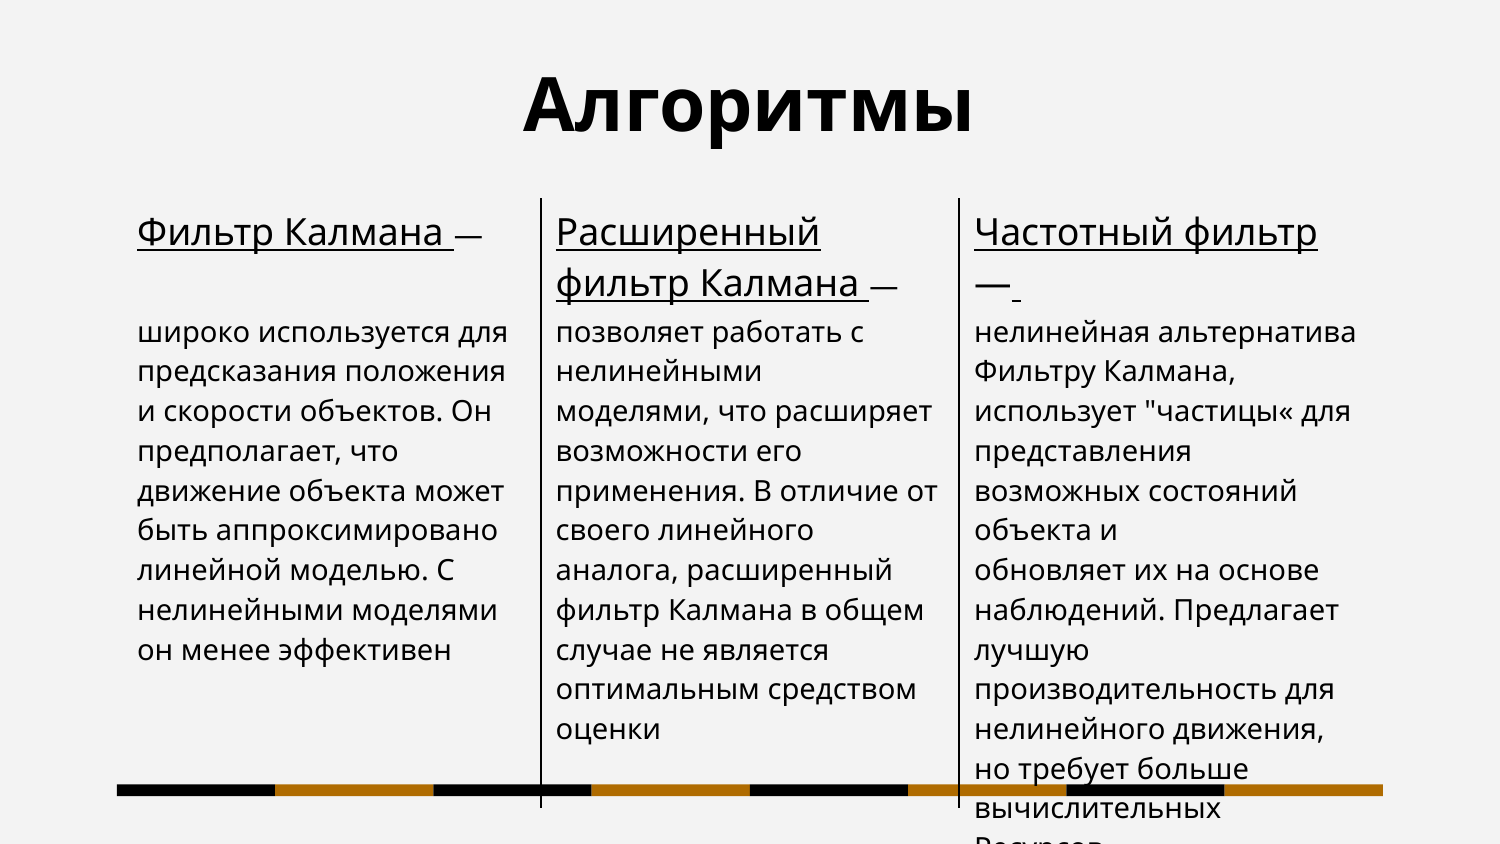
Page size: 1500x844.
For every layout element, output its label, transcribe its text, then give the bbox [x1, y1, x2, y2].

table_header Частотный фильтр — [960, 198, 1378, 303]
table_cell широко используется для предсказания положения и скорости объектов. Он предполагает, что движение объекта может быть аппроксимировано линейной моделью. С нелинейными моделями он менее эффективен [122, 303, 540, 808]
table_header Расширенный фильтр Калмана — [542, 198, 958, 303]
table_cell позволяет работать с нелинейными моделями, что расширяет возможности его применения. В отличие от своего линейного аналога, расширенный фильтр Калмана в общем случае не является оптимальным средством оценки [542, 303, 958, 808]
text_box Алгоритмы [509, 48, 991, 154]
table_cell нелинейная альтернатива Фильтру Калмана, использует "частицы« для представления возможных состояний объекта и обновляет их на основе наблюдений. Предлагает лучшую производительность для нелинейного движения, но требует больше вычислительных Ресурсов [960, 303, 1378, 808]
table_header Фильтр Калмана — [122, 198, 540, 303]
